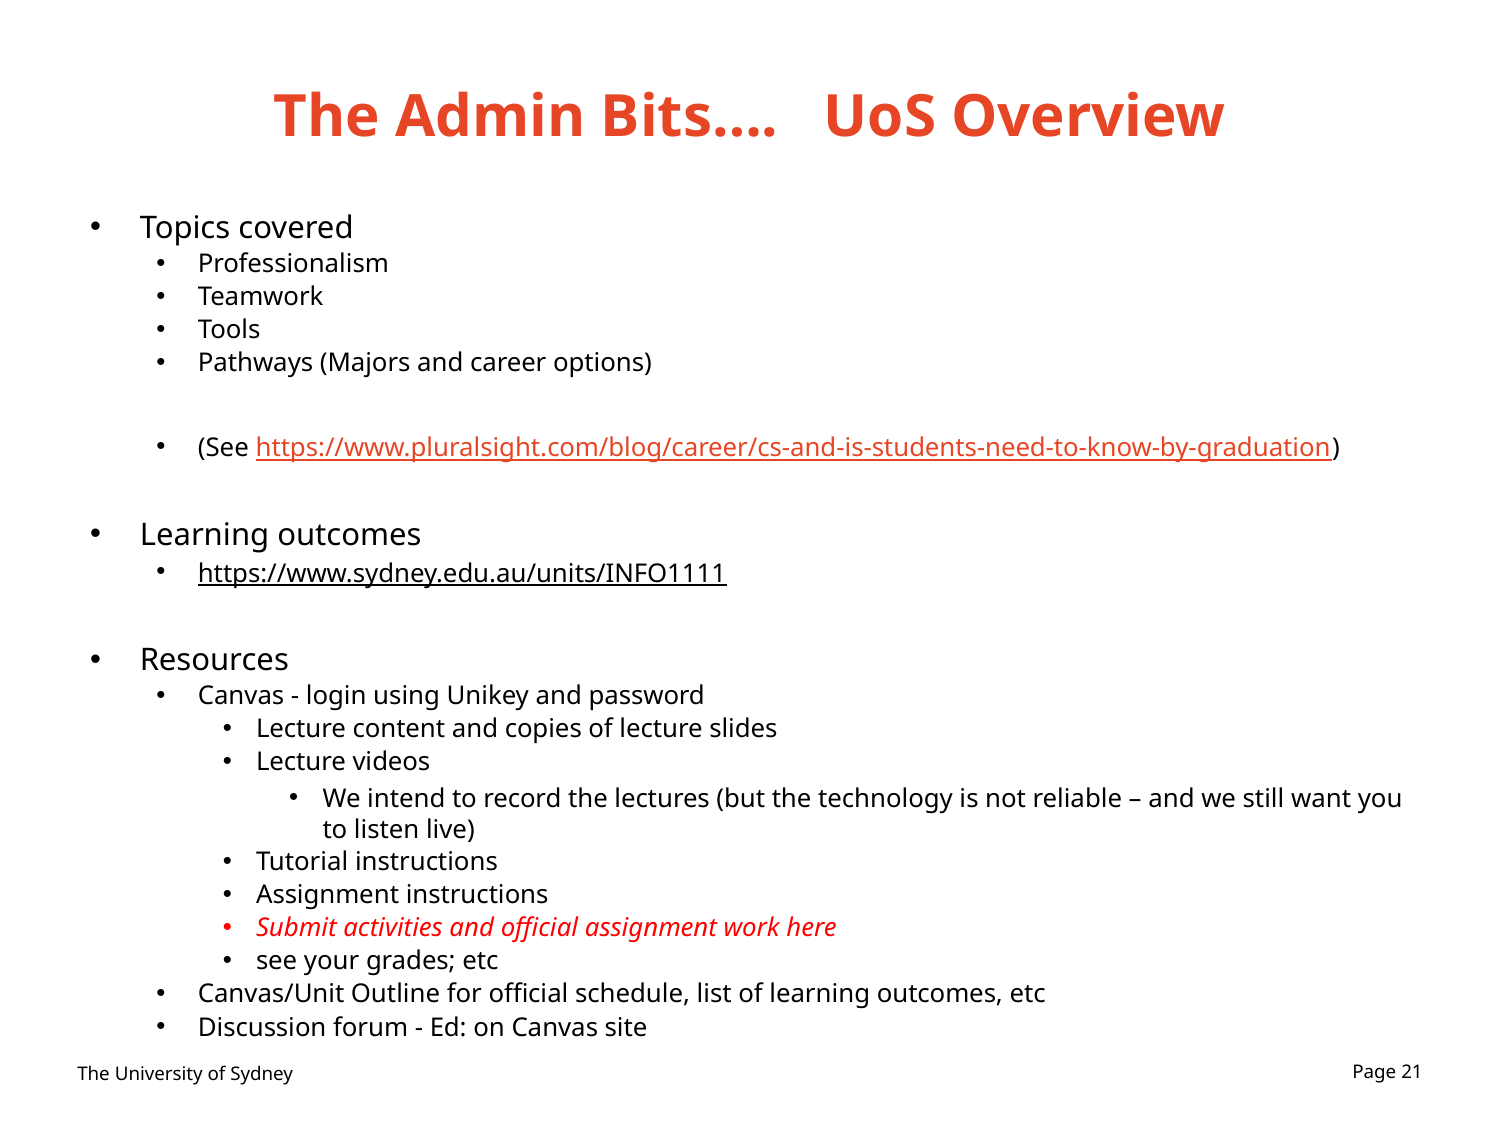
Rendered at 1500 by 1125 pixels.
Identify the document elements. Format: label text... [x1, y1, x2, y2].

title The Admin Bits…. UoS Overview [75, 19, 1425, 203]
list Topics covered Professionalism Teamwork Tools Pathways (Majors and career options) (See https://www.pluralsight.com/blog/career/cs-and-is-students-need-to-know-by-graduation) Learning outcomes https://www.sydney.edu.au/units/INFO1111 Resources Canvas - login using Unikey and password Lecture content and copies of lecture slides Lecture videos We intend to record the lectures (but the technology is not reliable – and we still want you to listen live) Tutorial instructions Assignment instructions Submit activities and official assignment work here see your grades; etc Canvas/Unit Outline for official schedule, list of learning outcomes, etc Discussion forum - Ed: on Canvas site [75, 203, 1425, 1057]
